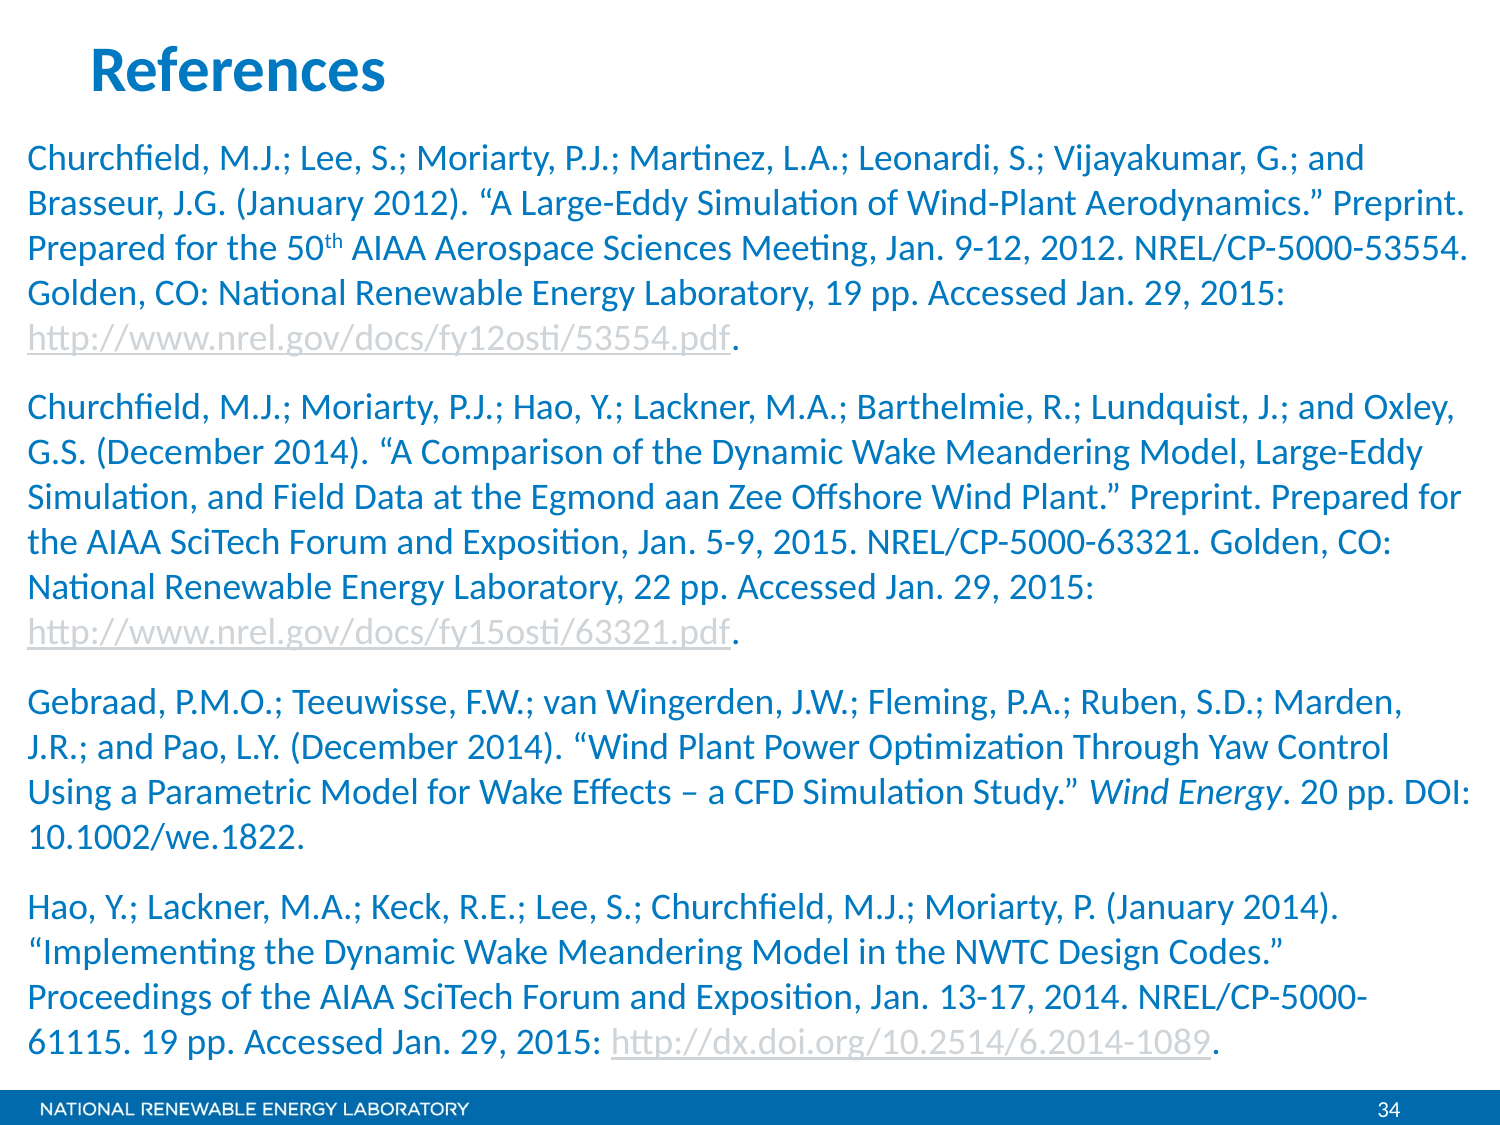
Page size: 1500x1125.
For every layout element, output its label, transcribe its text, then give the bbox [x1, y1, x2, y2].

text_box Churchfield, M.J.; Lee, S.; Moriarty, P.J.; Martinez, L.A.; Leonardi, S.; Vijayakumar, G.; and Brasseur, J.G. (January 2012). “A Large-Eddy Simulation of Wind-Plant Aerodynamics.” Preprint. Prepared for the 50th AIAA Aerospace Sciences Meeting, Jan. 9-12, 2012. NREL/CP-5000-53554. Golden, CO: National Renewable Energy Laboratory, 19 pp. Accessed Jan. 29, 2015: http://www.nrel.gov/docs/fy12osti/53554.pdf. Churchfield, M.J.; Moriarty, P.J.; Hao, Y.; Lackner, M.A.; Barthelmie, R.; Lundquist, J.; and Oxley, G.S. (December 2014). “A Comparison of the Dynamic Wake Meandering Model, Large-Eddy Simulation, and Field Data at the Egmond aan Zee Offshore Wind Plant.” Preprint. Prepared for the AIAA SciTech Forum and Exposition, Jan. 5-9, 2015. NREL/CP-5000-63321. Golden, CO: National Renewable Energy Laboratory, 22 pp. Accessed Jan. 29, 2015: http://www.nrel.gov/docs/fy15osti/63321.pdf. Gebraad, P.M.O.; Teeuwisse, F.W.; van Wingerden, J.W.; Fleming, P.A.; Ruben, S.D.; Marden, J.R.; and Pao, L.Y. (December 2014). “Wind Plant Power Optimization Through Yaw Control Using a Parametric Model for Wake Effects – a CFD Simulation Study.” Wind Energy. 20 pp. DOI: 10.1002/we.1822. Hao, Y.; Lackner, M.A.; Keck, R.E.; Lee, S.; Churchfield, M.J.; Moriarty, P. (January 2014). “Implementing the Dynamic Wake Meandering Model in the NWTC Design Codes.” Proceedings of the AIAA SciTech Forum and Exposition, Jan. 13-17, 2014. NREL/CP-5000-61115. 19 pp. Accessed Jan. 29, 2015: http://dx.doi.org/10.2514/6.2014-1089. [12, 125, 1488, 1070]
title References [75, 19, 1425, 113]
picture [0, 1090, 1500, 1125]
